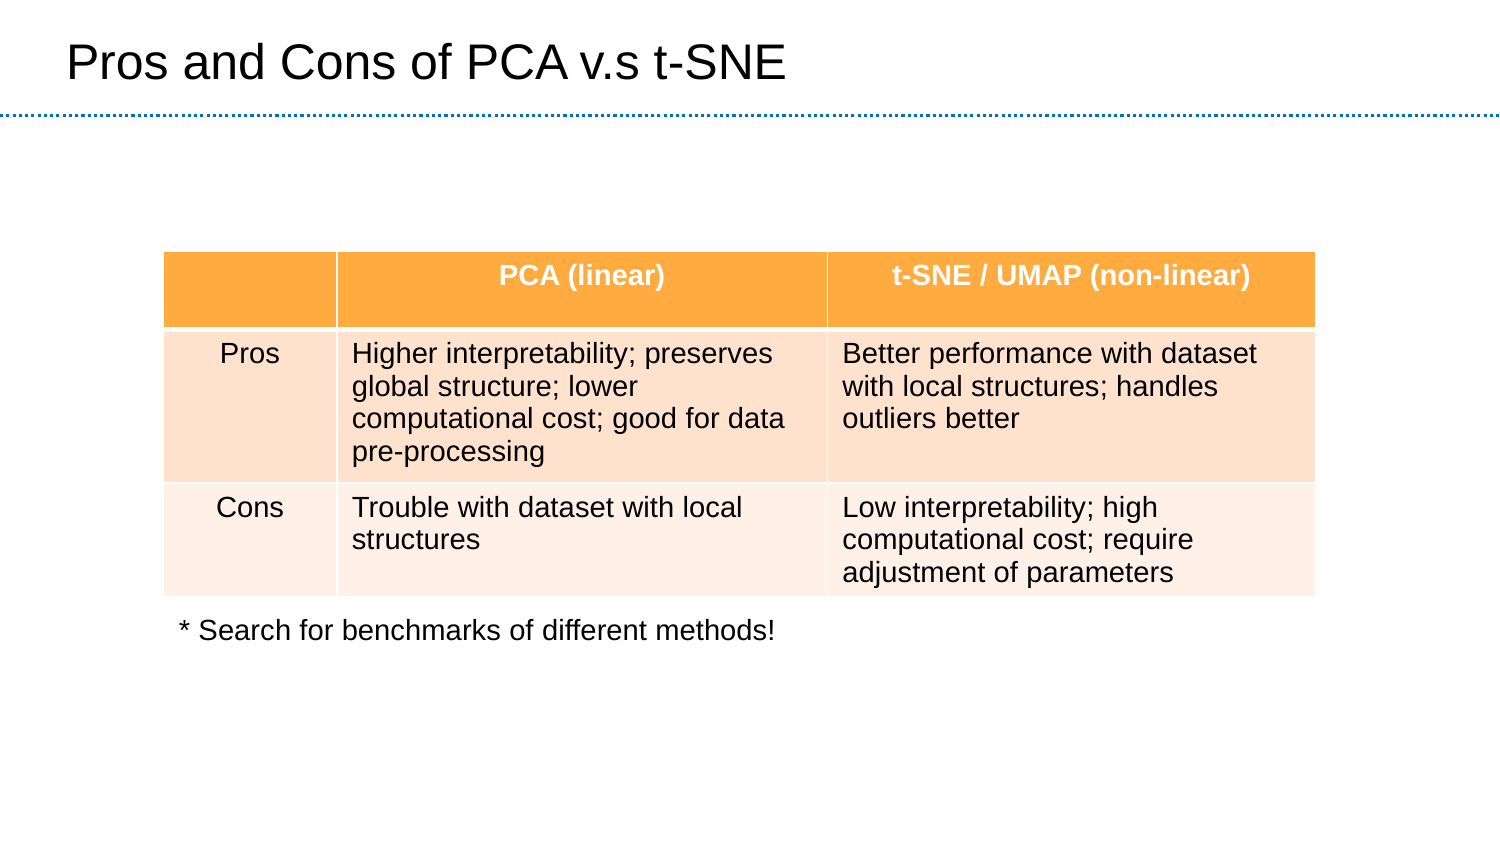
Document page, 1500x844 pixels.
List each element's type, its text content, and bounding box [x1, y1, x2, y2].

title Pros and Cons of PCA v.s t-SNE [51, 14, 1449, 109]
table_cell Trouble with dataset with local structures [338, 484, 827, 596]
table_cell Better performance with dataset with local structures; handles outliers better [828, 332, 1315, 482]
table_cell Low interpretability; high computational cost; require adjustment of parameters [828, 484, 1315, 596]
text_box * Search for benchmarks of different methods! [164, 604, 792, 654]
table_cell Pros [164, 332, 336, 482]
table_header [164, 252, 336, 327]
table_cell Cons [164, 484, 336, 596]
table_cell Higher interpretability; preserves global structure; lower computational cost; good for data pre-processing [338, 332, 827, 482]
table_header PCA (linear) [338, 252, 827, 327]
table_header t-SNE / UMAP (non-linear) [828, 252, 1315, 327]
